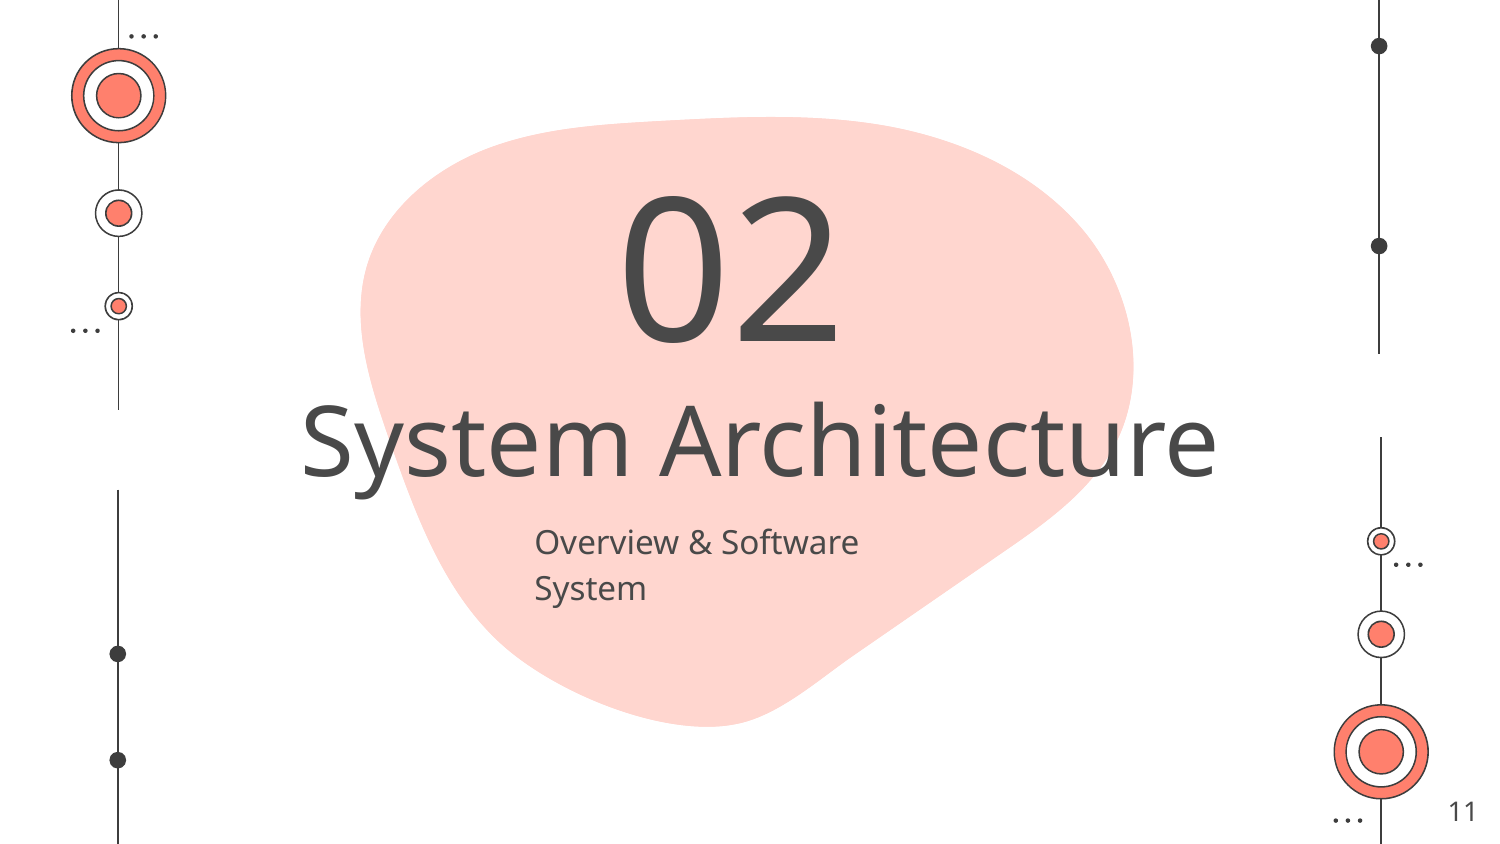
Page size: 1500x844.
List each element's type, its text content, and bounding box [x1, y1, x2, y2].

slide_number 11 [1403, 779, 1494, 844]
title System Architecture [226, 334, 1295, 541]
title 02 [487, 173, 975, 350]
subtitle Overview & Software System [519, 500, 981, 599]
